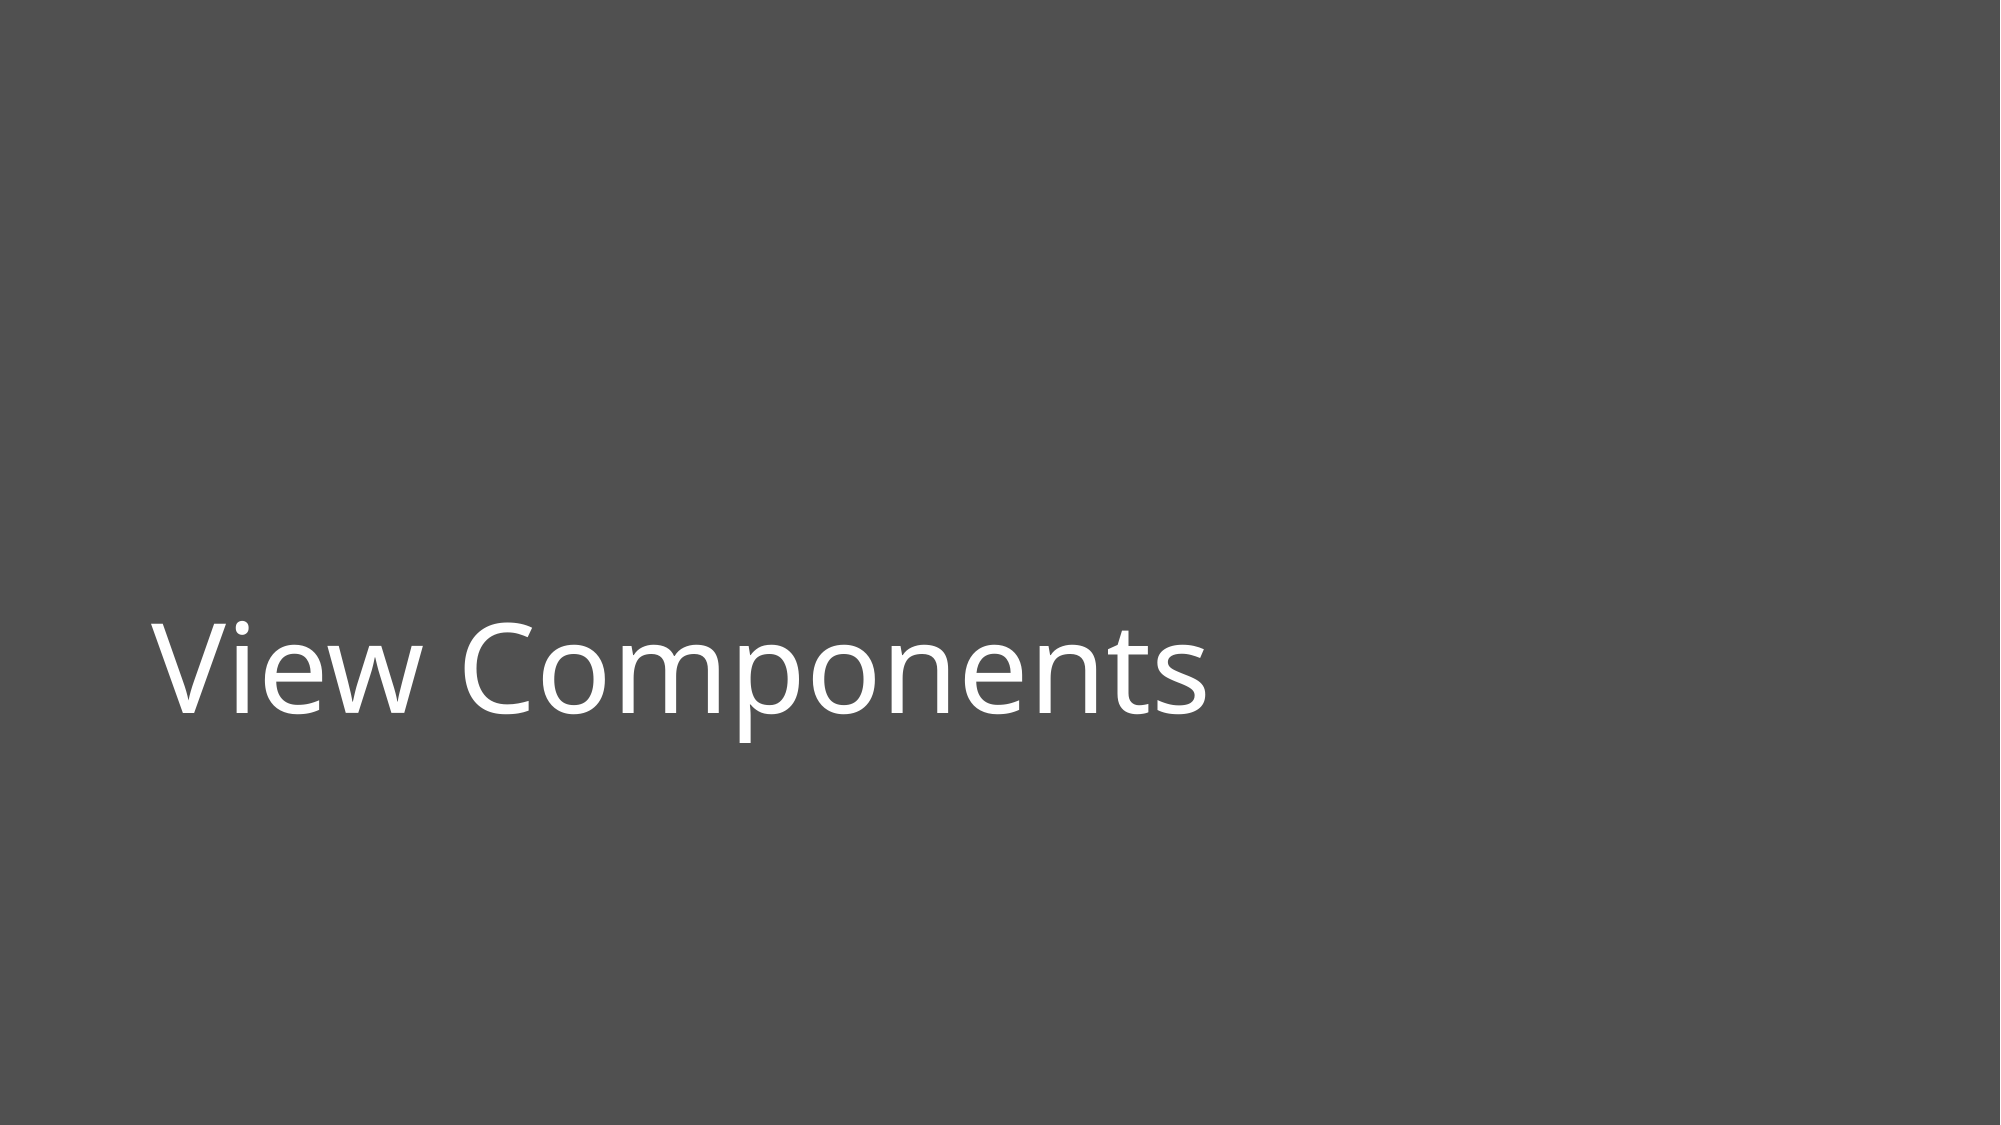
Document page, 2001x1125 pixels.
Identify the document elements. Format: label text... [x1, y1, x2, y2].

title View Components [136, 280, 1862, 749]
